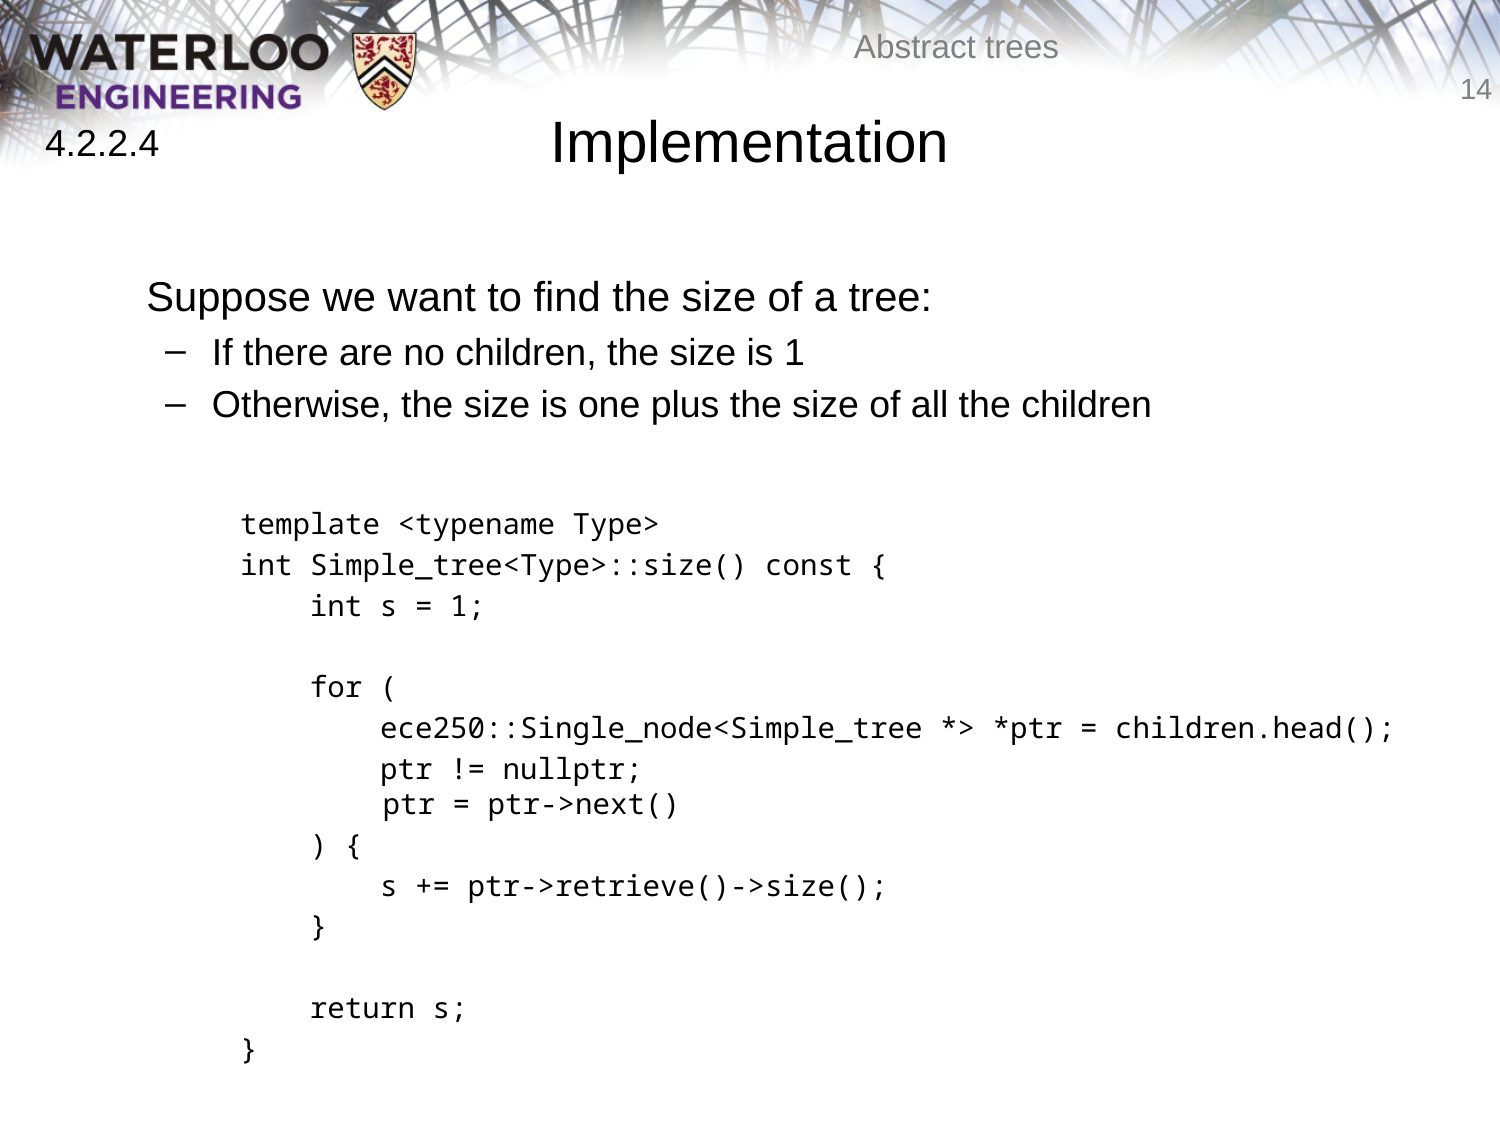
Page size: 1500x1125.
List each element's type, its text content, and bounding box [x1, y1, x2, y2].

title Implementation [74, 44, 1426, 233]
list Suppose we want to find the size of a tree: If there are no children, the size is 1 Otherwise, the size is one plus the size of all the children template <typename Type> int Simple_tree<Type>::size() const { int s = 1; for ( ece250::Single_node<Simple_tree *> *ptr = children.head(); ptr != nullptr; ptr = ptr->next() ) { s += ptr->retrieve()->size(); } return s; } [74, 262, 1471, 1006]
picture [0, 0, 1500, 1125]
text_box 4.2.2.4 [30, 111, 175, 172]
